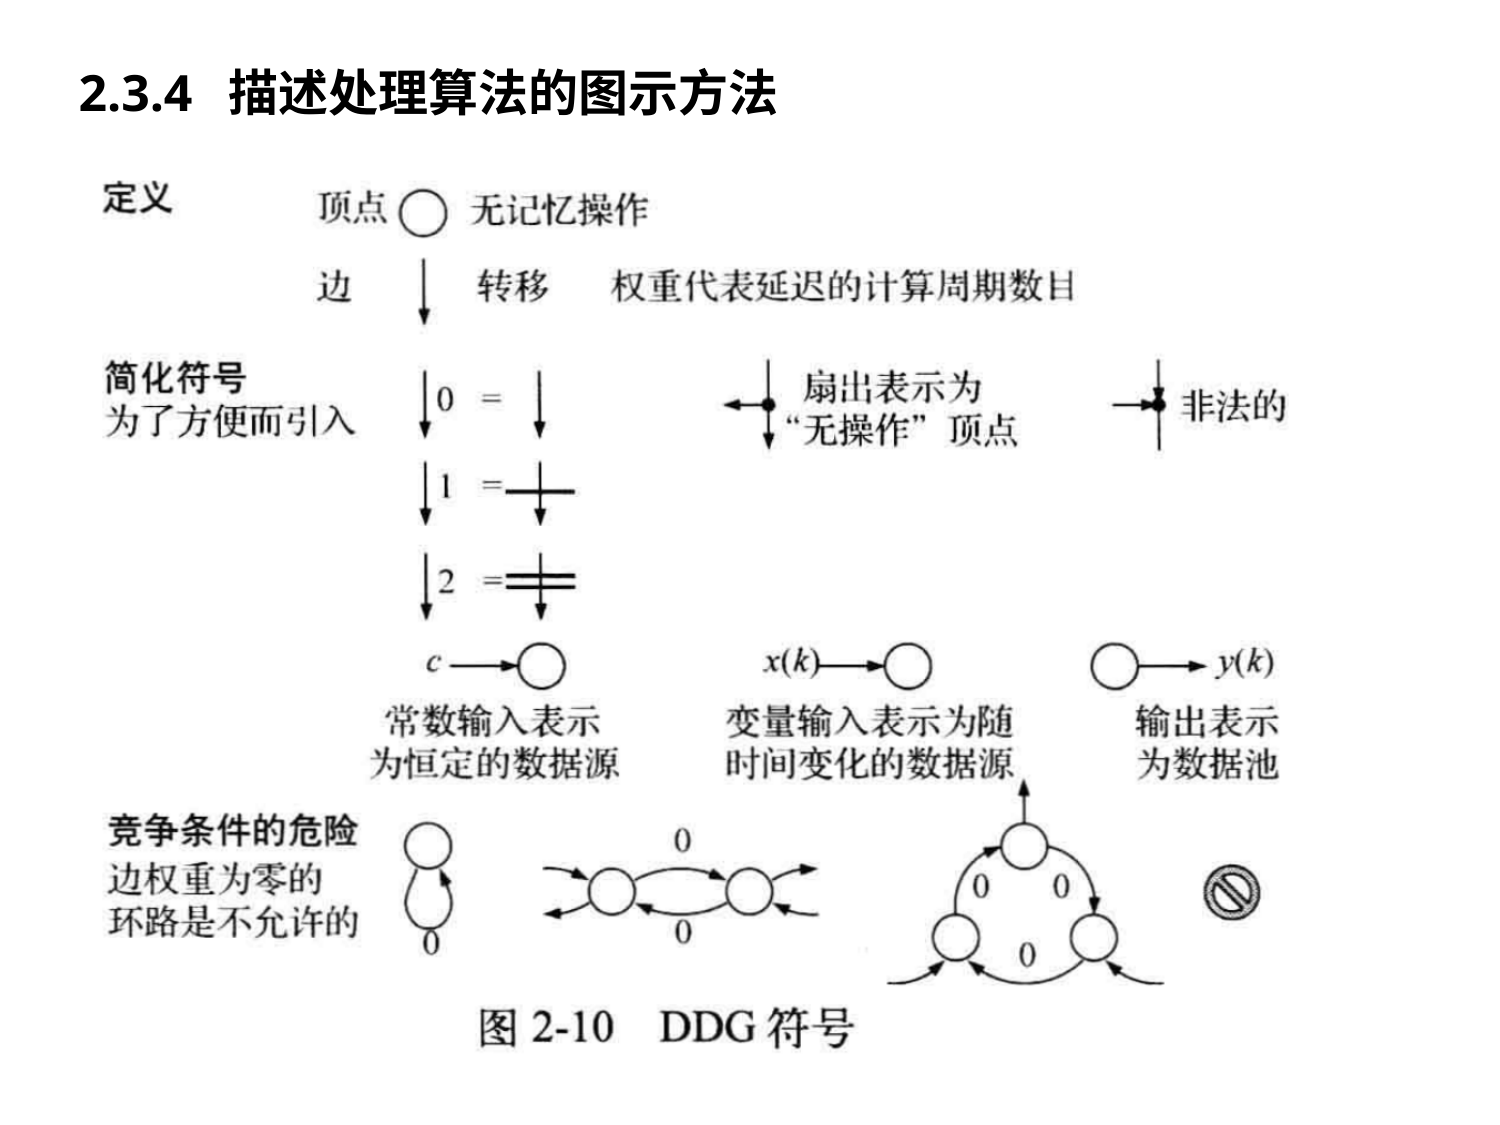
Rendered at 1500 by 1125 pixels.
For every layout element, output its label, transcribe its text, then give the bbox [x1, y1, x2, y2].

text_box 2.3.4 描述处理算法的图示方法 [63, 54, 1231, 130]
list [88, 154, 1364, 1071]
